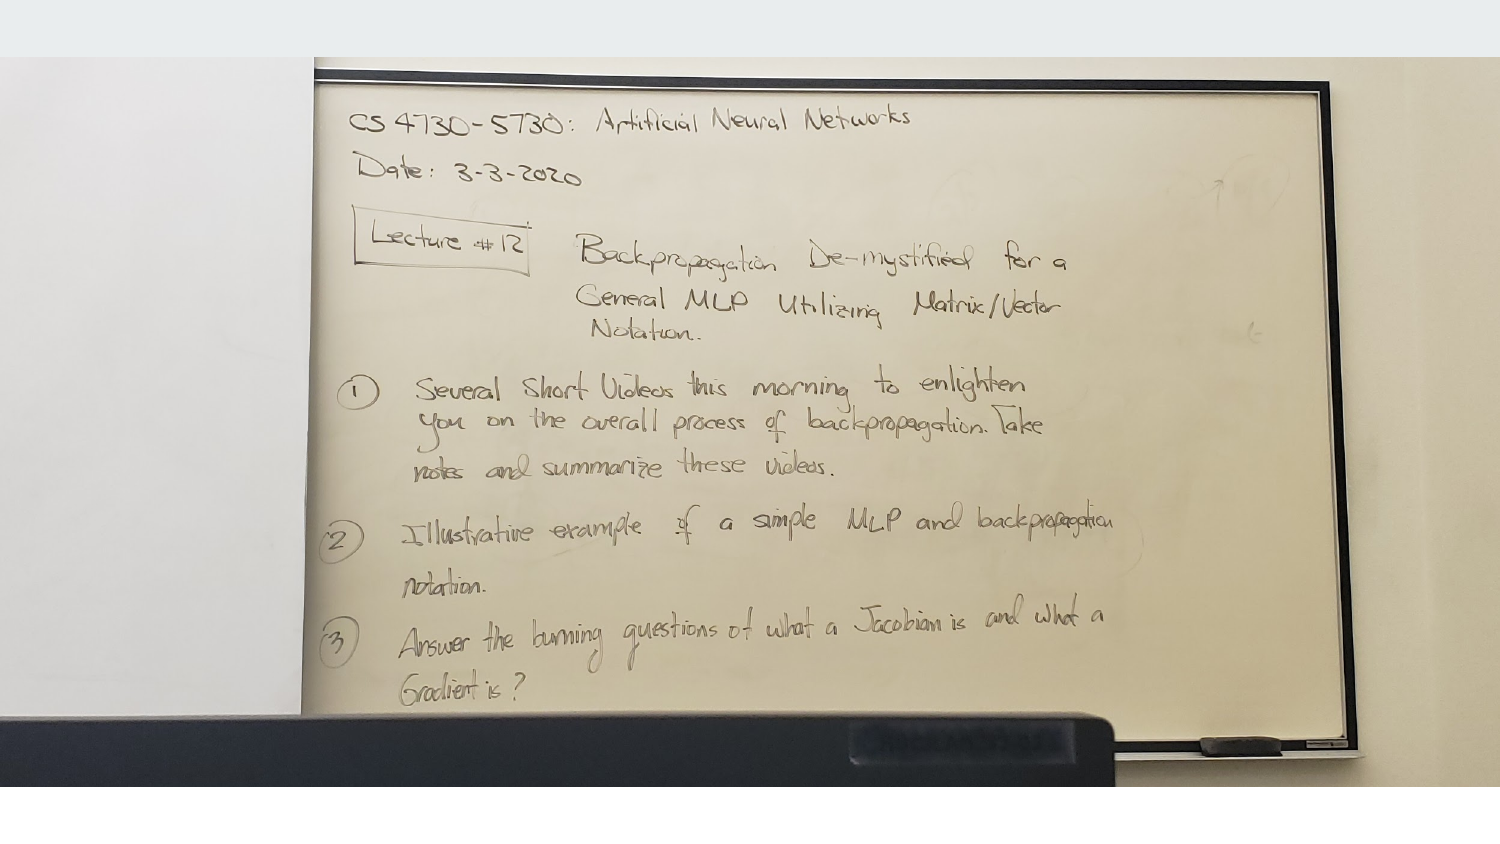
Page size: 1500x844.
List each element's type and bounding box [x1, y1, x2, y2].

picture [0, 57, 1500, 787]
